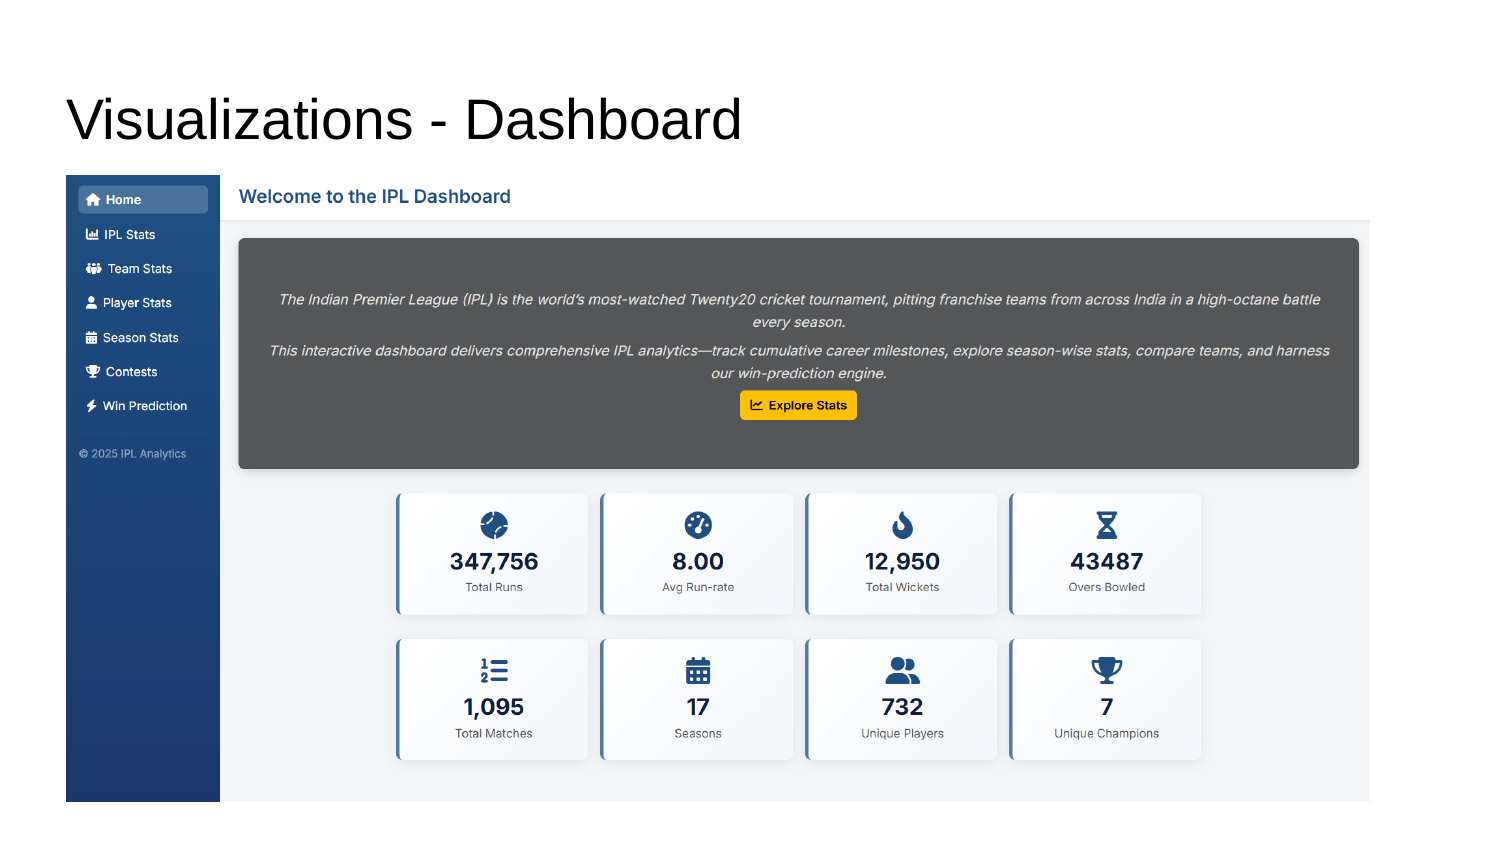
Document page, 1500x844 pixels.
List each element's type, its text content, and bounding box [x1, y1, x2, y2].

picture [66, 175, 1370, 802]
title Visualizations - Dashboard [51, 72, 1449, 167]
